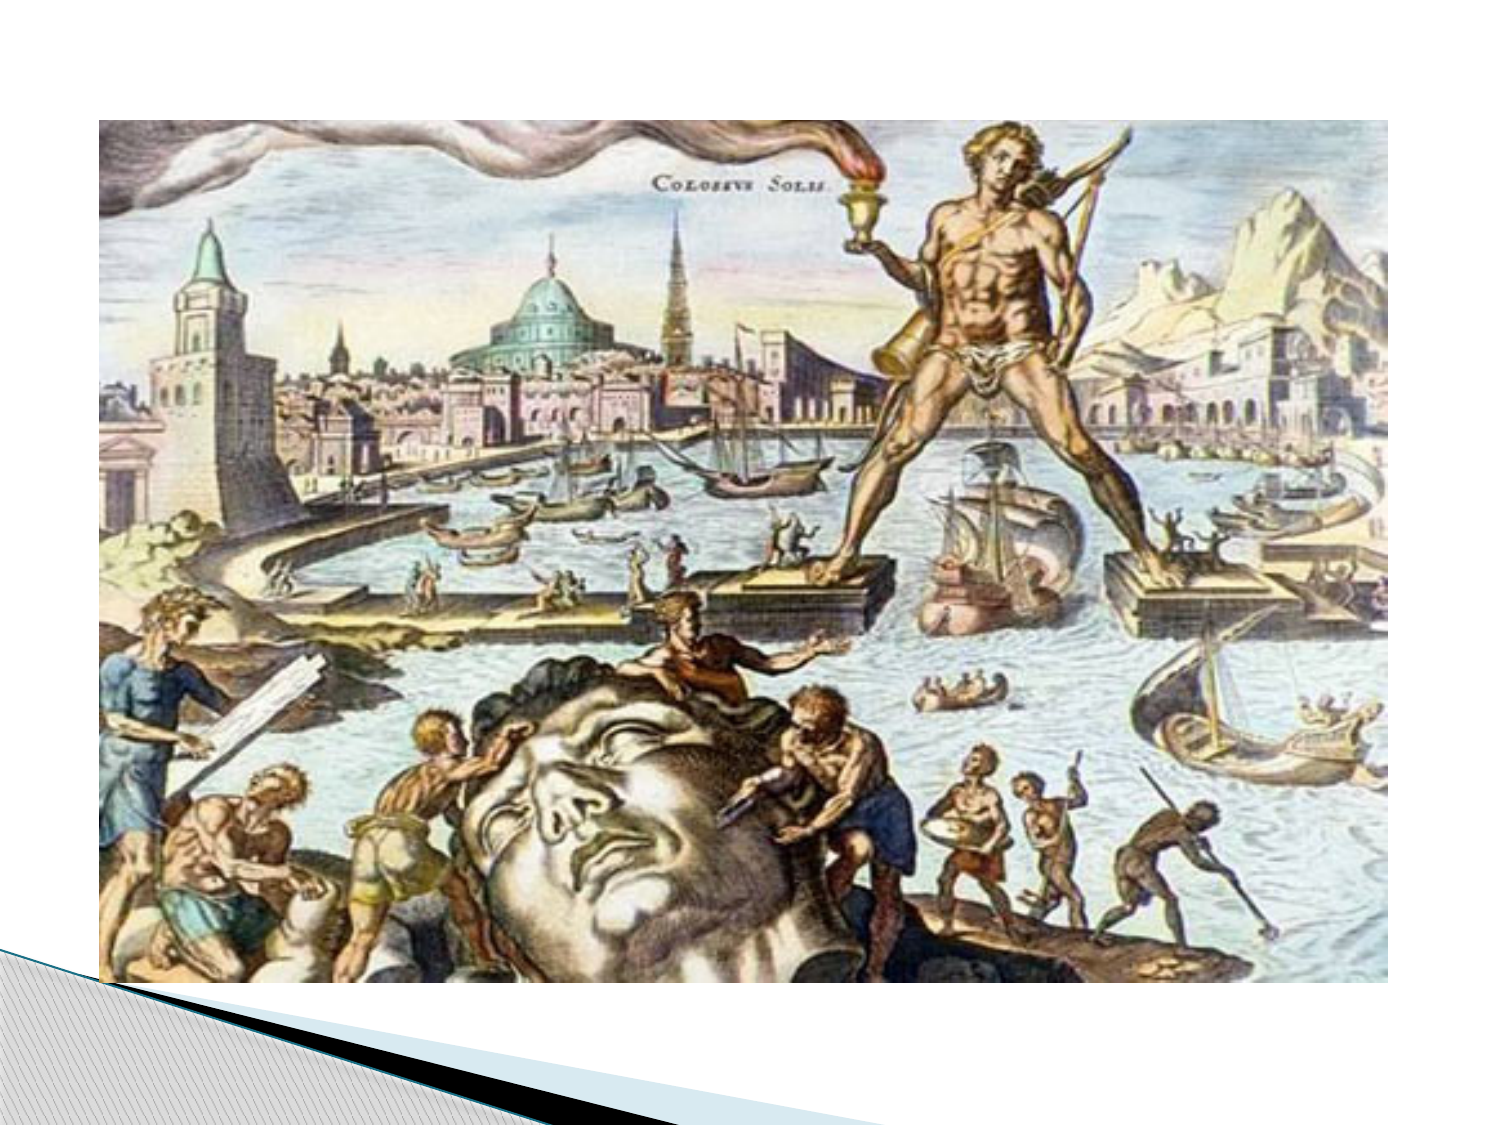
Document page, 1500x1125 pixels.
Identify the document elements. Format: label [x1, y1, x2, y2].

picture [99, 120, 1388, 984]
